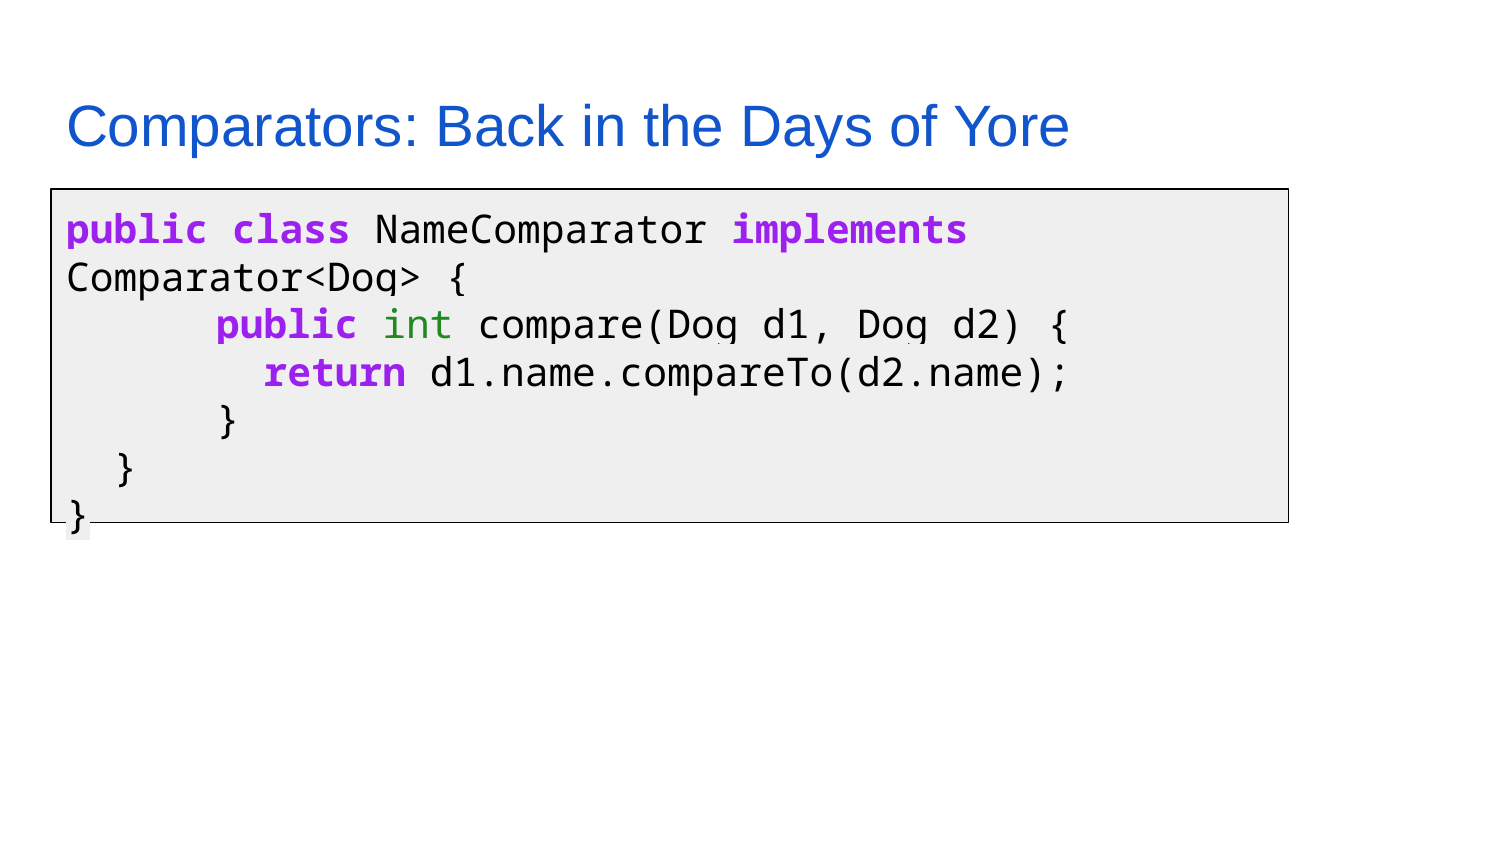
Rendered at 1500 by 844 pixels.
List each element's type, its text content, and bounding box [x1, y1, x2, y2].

text_box public class NameComparator implements Comparator<Dog> { public int compare(Dog d1, Dog d2) { return d1.name.compareTo(d2.name); } } } [51, 188, 1289, 523]
title Comparators: Back in the Days of Yore [51, 72, 1449, 167]
